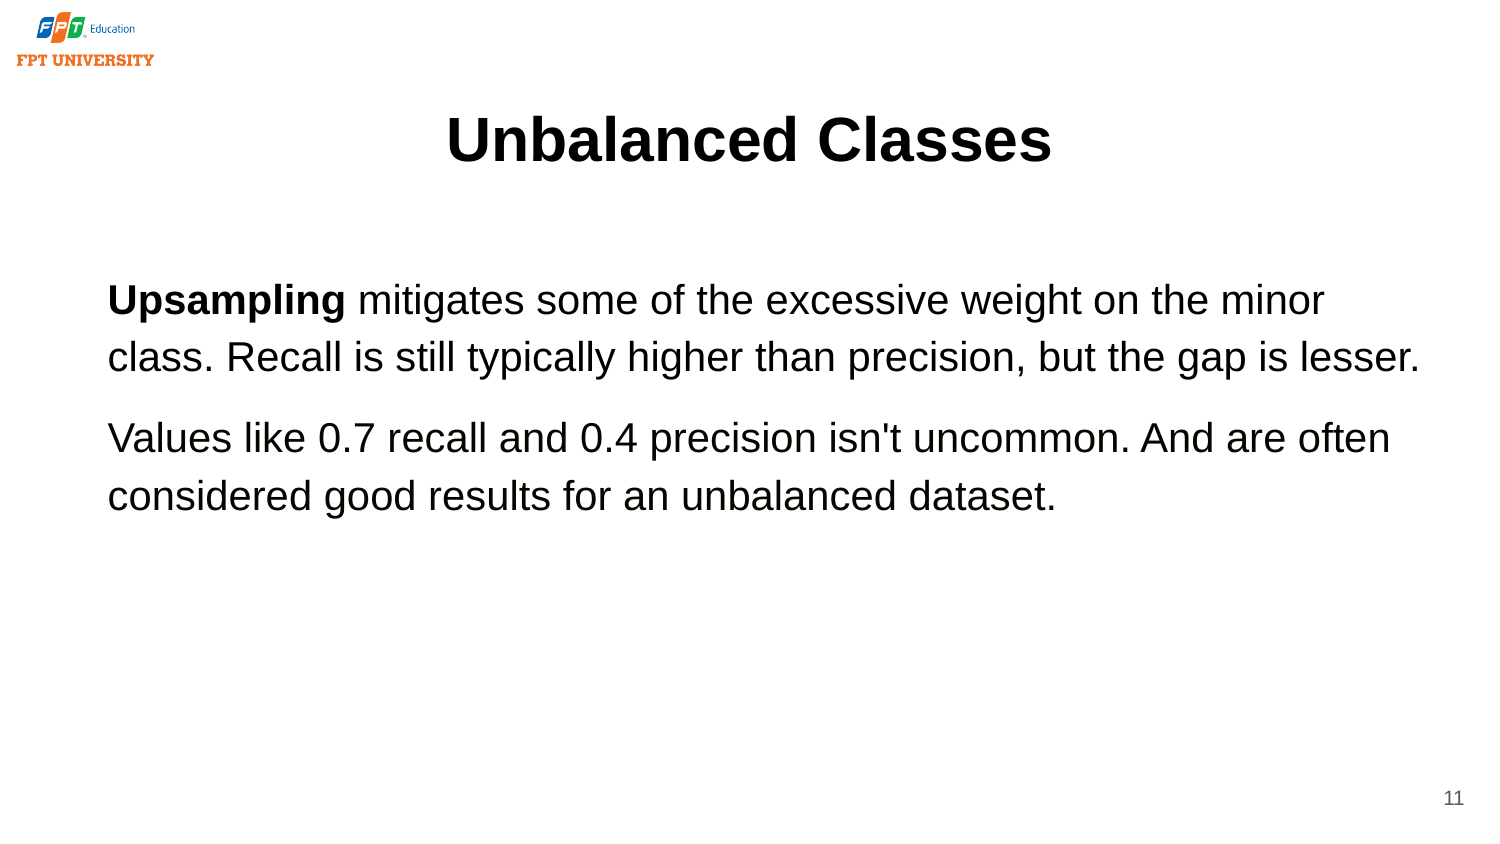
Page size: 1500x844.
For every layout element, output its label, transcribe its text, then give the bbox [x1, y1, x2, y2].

title Unbalanced Classes [51, 72, 1449, 167]
picture [11, 1, 160, 77]
list Upsampling mitigates some of the excessive weight on the minor class. Recall is still typically higher than precision, but the gap is lesser. Values like 0.7 recall and 0.4 precision isn't uncommon. And are often considered good results for an unbalanced dataset. [92, 250, 1449, 748]
slide_number 11 [1389, 764, 1480, 830]
